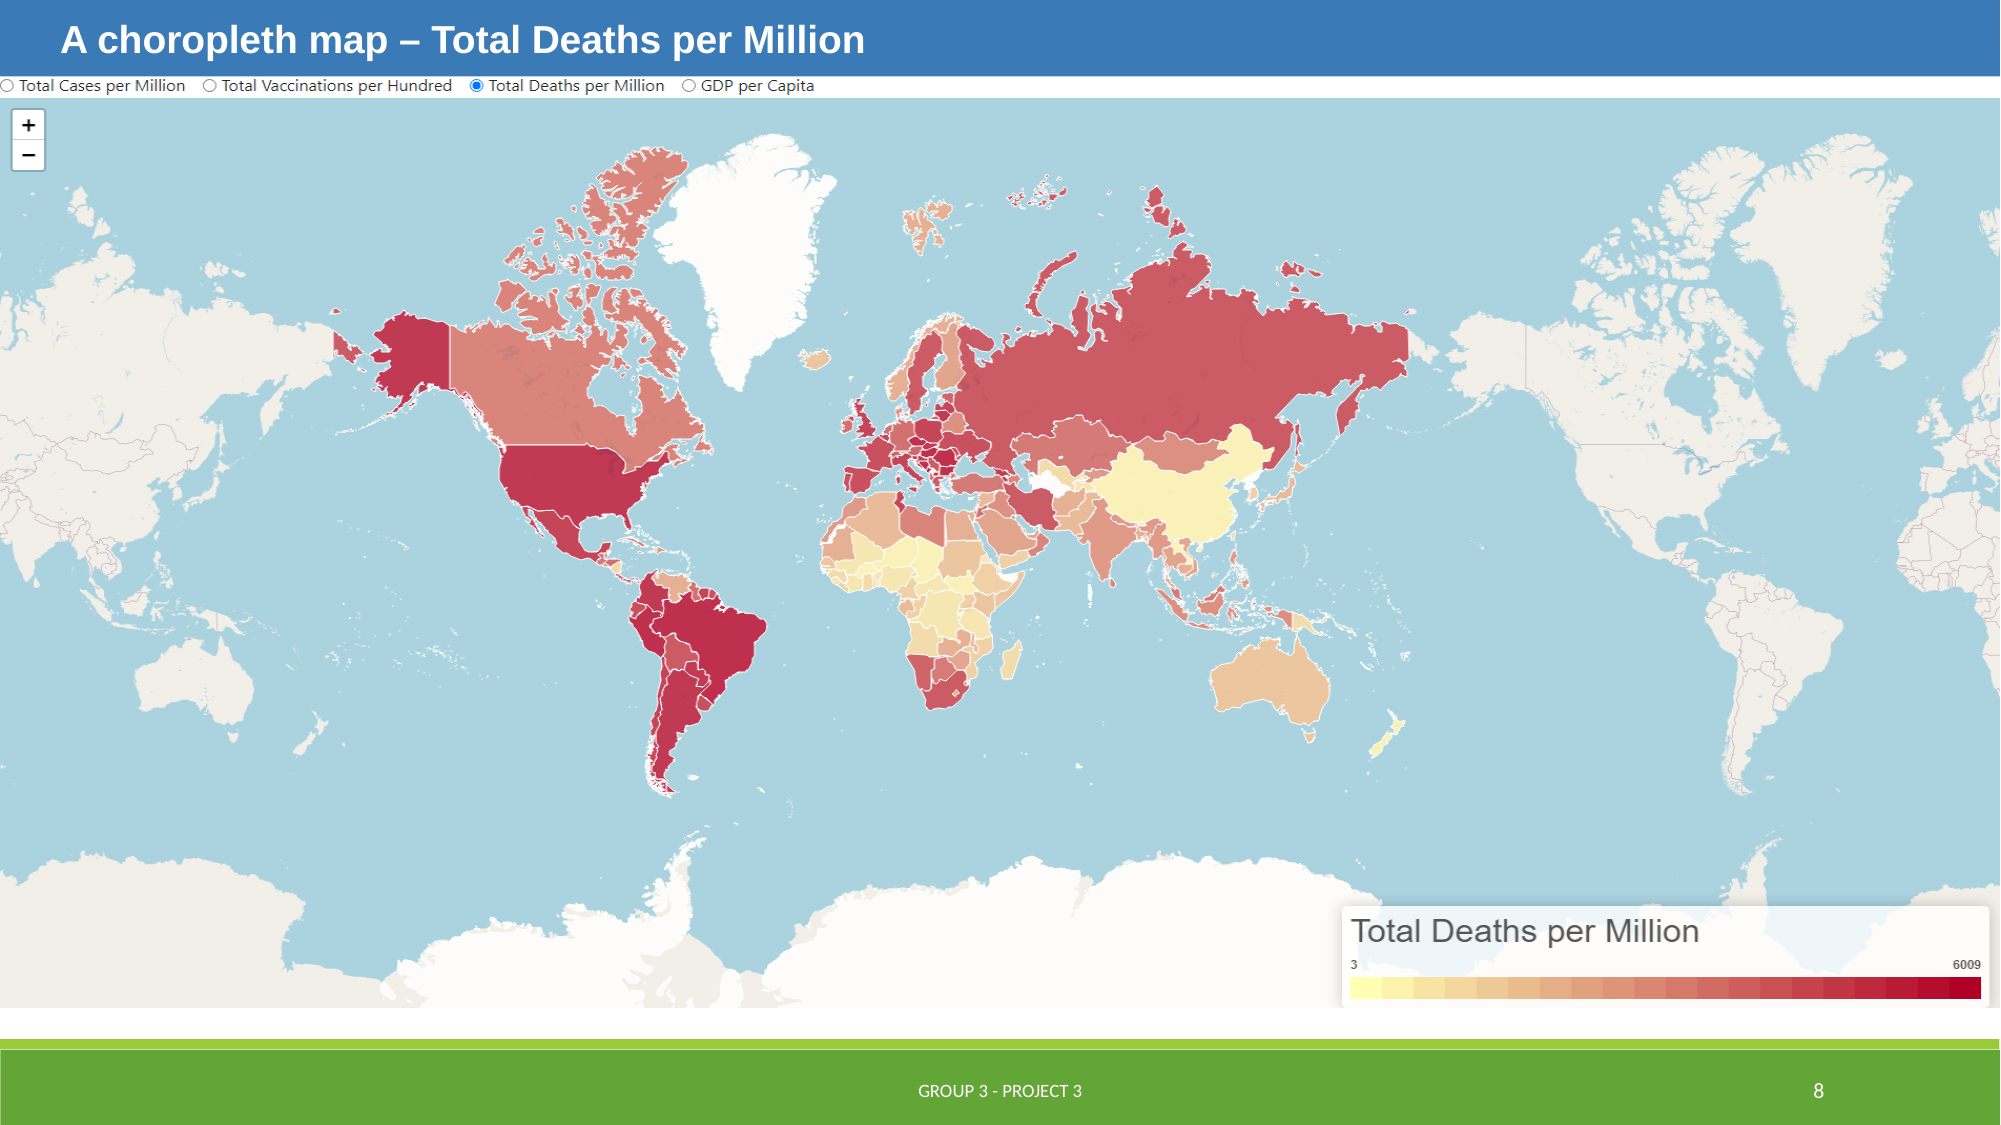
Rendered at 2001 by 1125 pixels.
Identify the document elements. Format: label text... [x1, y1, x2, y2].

footer Group 3 - Project 3 [604, 1059, 1396, 1120]
slide_number 8 [1624, 1059, 1840, 1120]
picture [0, 75, 2000, 1009]
text_box A choropleth map – Total Deaths per Million [0, 0, 2000, 75]
